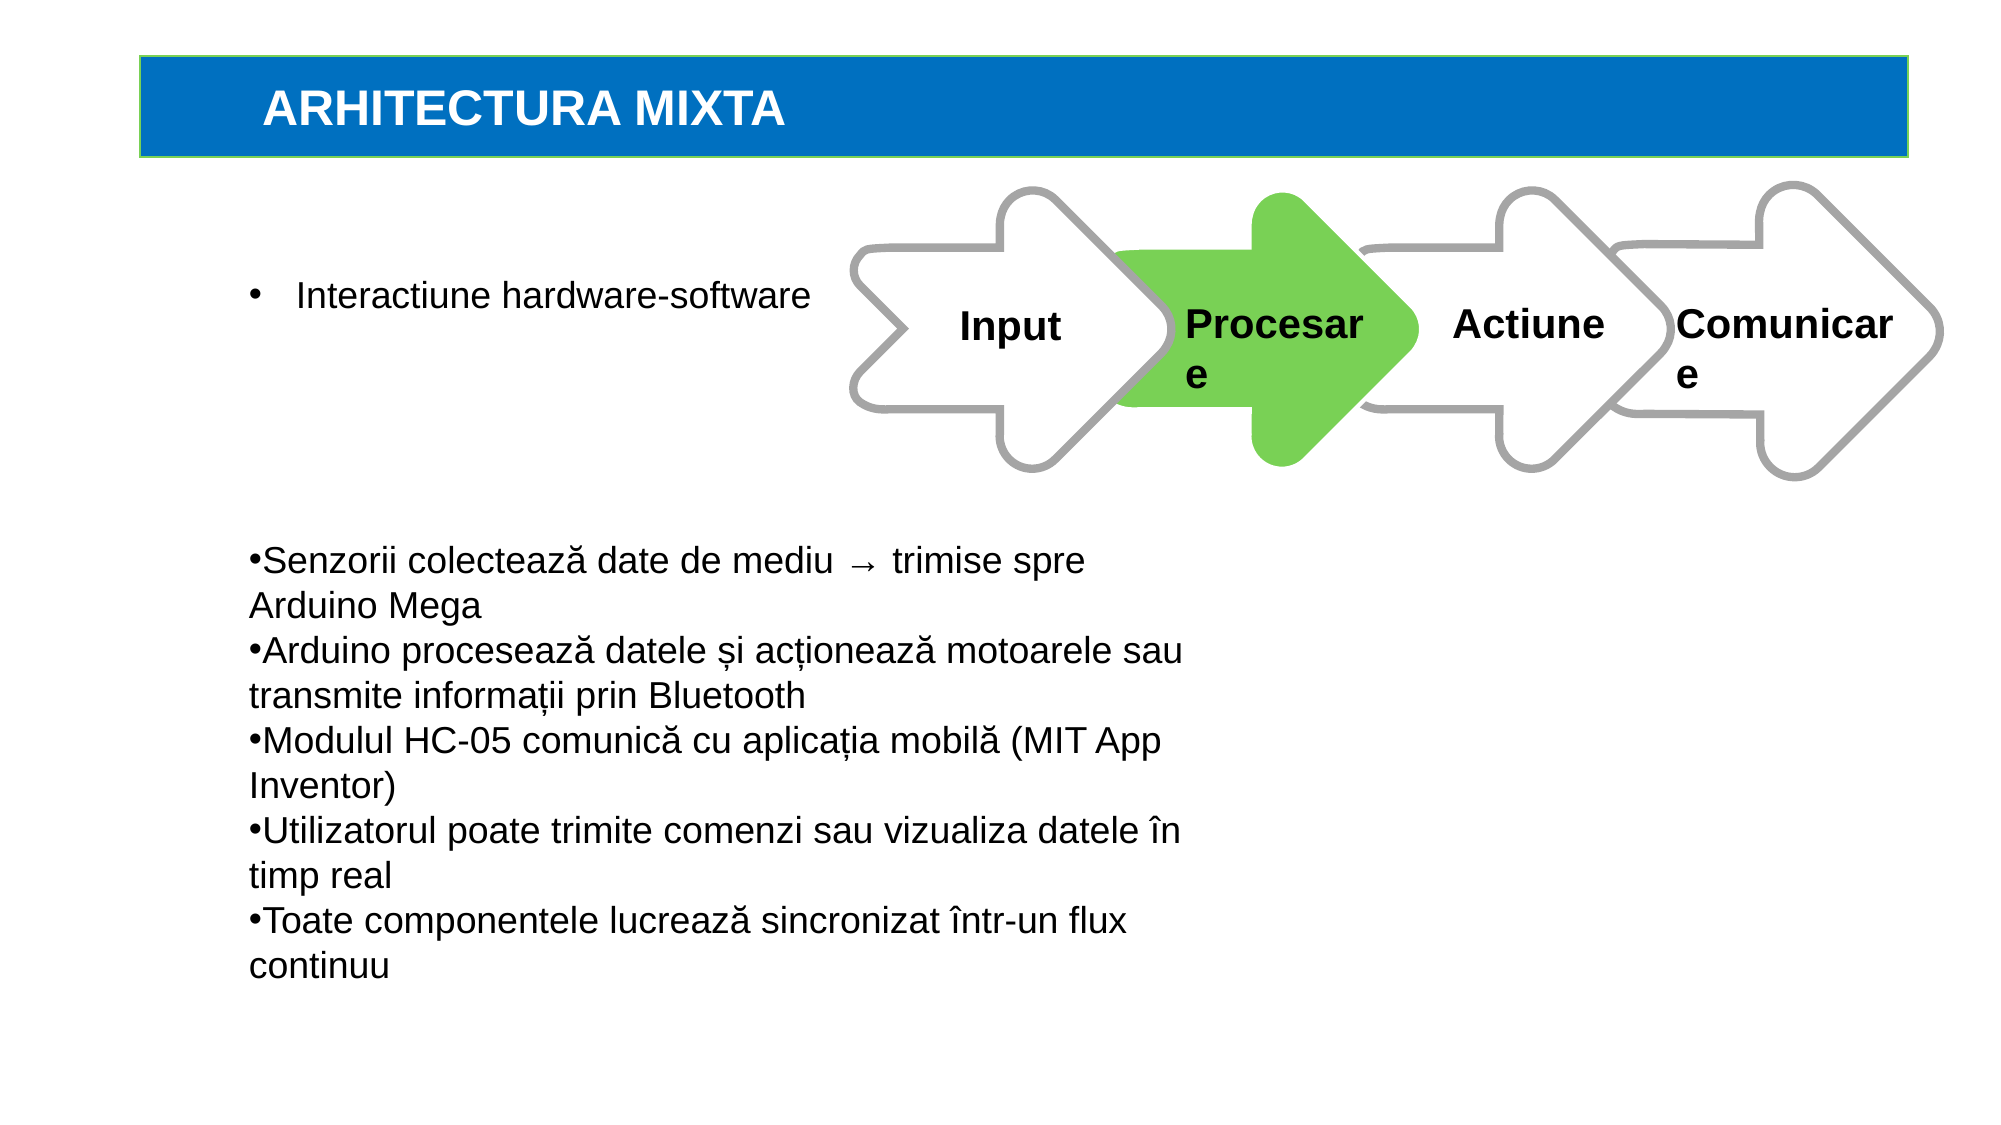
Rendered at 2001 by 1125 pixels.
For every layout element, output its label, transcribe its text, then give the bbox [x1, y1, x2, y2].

text_box Comunicare [1661, 289, 1922, 404]
text_box [852, 189, 1159, 470]
text_box [1922, 297, 1941, 366]
text_box Interactiune hardware-software [234, 263, 998, 414]
text_box [1611, 356, 1884, 479]
text_box Actiune [1437, 289, 1625, 354]
text_box [1360, 189, 1661, 470]
text_box [1112, 344, 1362, 470]
text_box [1610, 183, 1914, 303]
text_box Input [944, 291, 1165, 357]
text_box [1165, 308, 1170, 351]
text_box ARHITECTURA MIXTA [247, 68, 990, 144]
text_box Procesare [1170, 289, 1396, 404]
text_box Senzorii colectează date de mediu → trimise spre Arduino Mega Arduino procesează datele și acționează motoarele sau transmite informații prin Bluetooth Modulul HC-05 comunică cu aplicația mobilă (MIT App Inventor) Utilizatorul poate trimite comenzi sau vizualiza datele în timp real Toate componentele lucrează sincronizat într-un flux continuu [234, 528, 1235, 994]
text_box [139, 55, 1909, 158]
text_box [1111, 189, 1423, 370]
